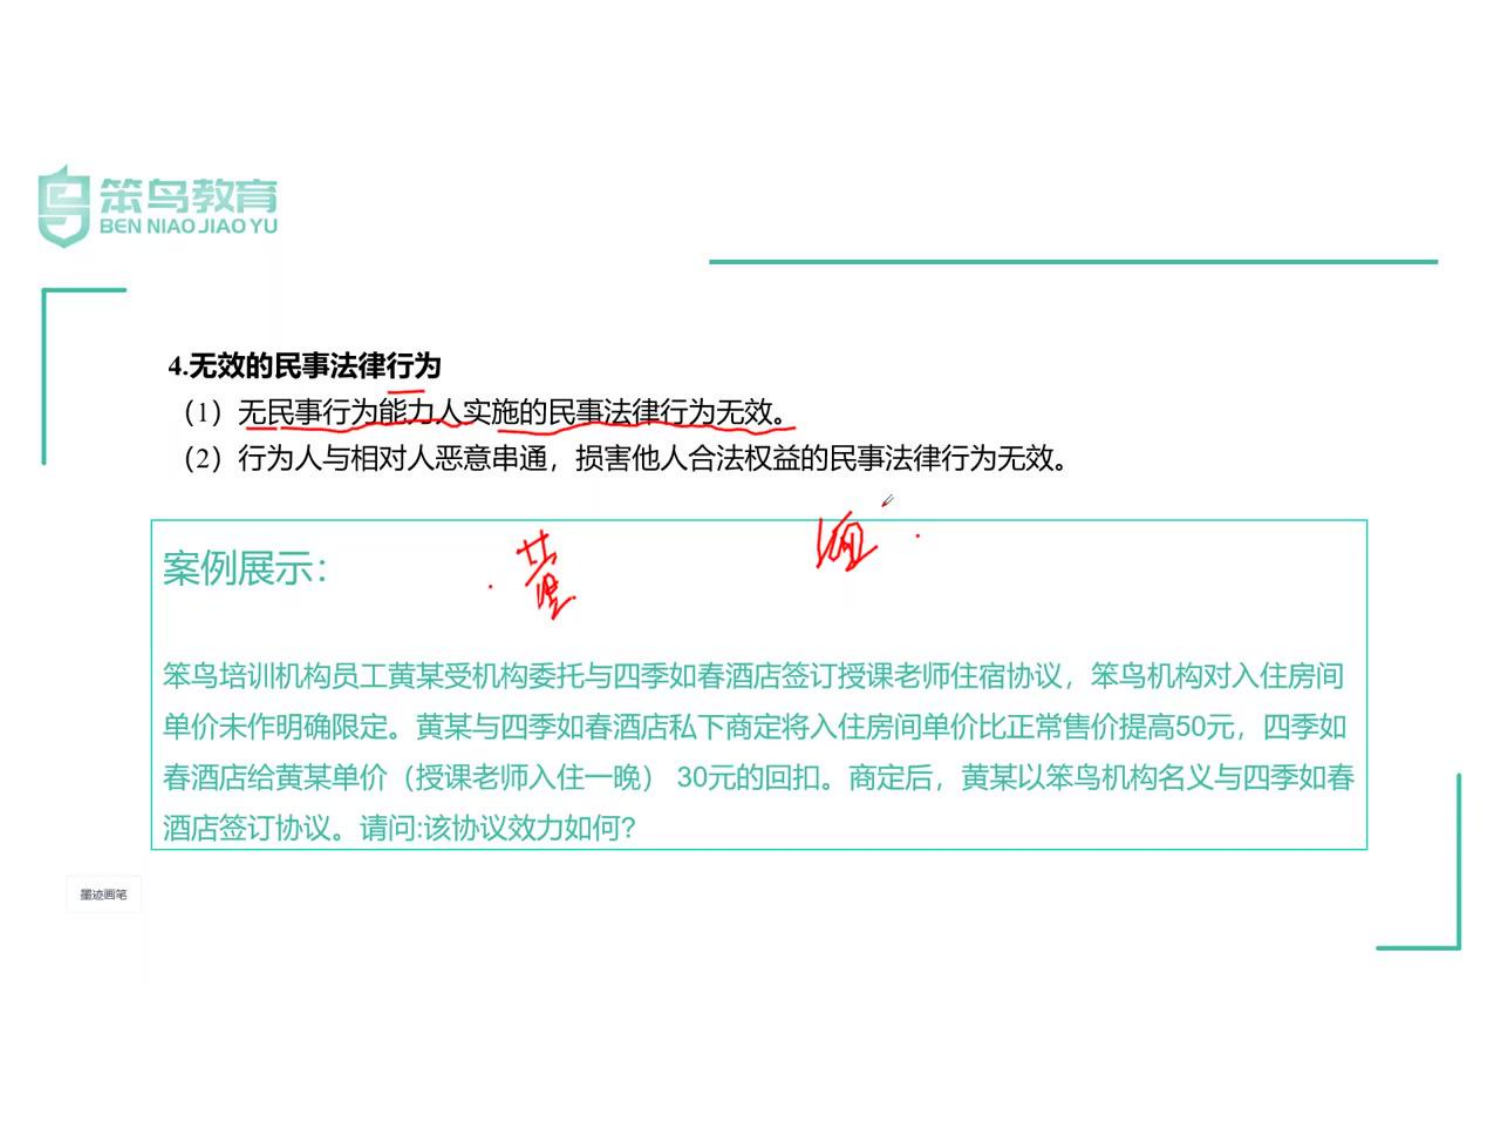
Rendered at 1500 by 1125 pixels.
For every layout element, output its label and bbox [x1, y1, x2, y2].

picture [0, 140, 1500, 985]
